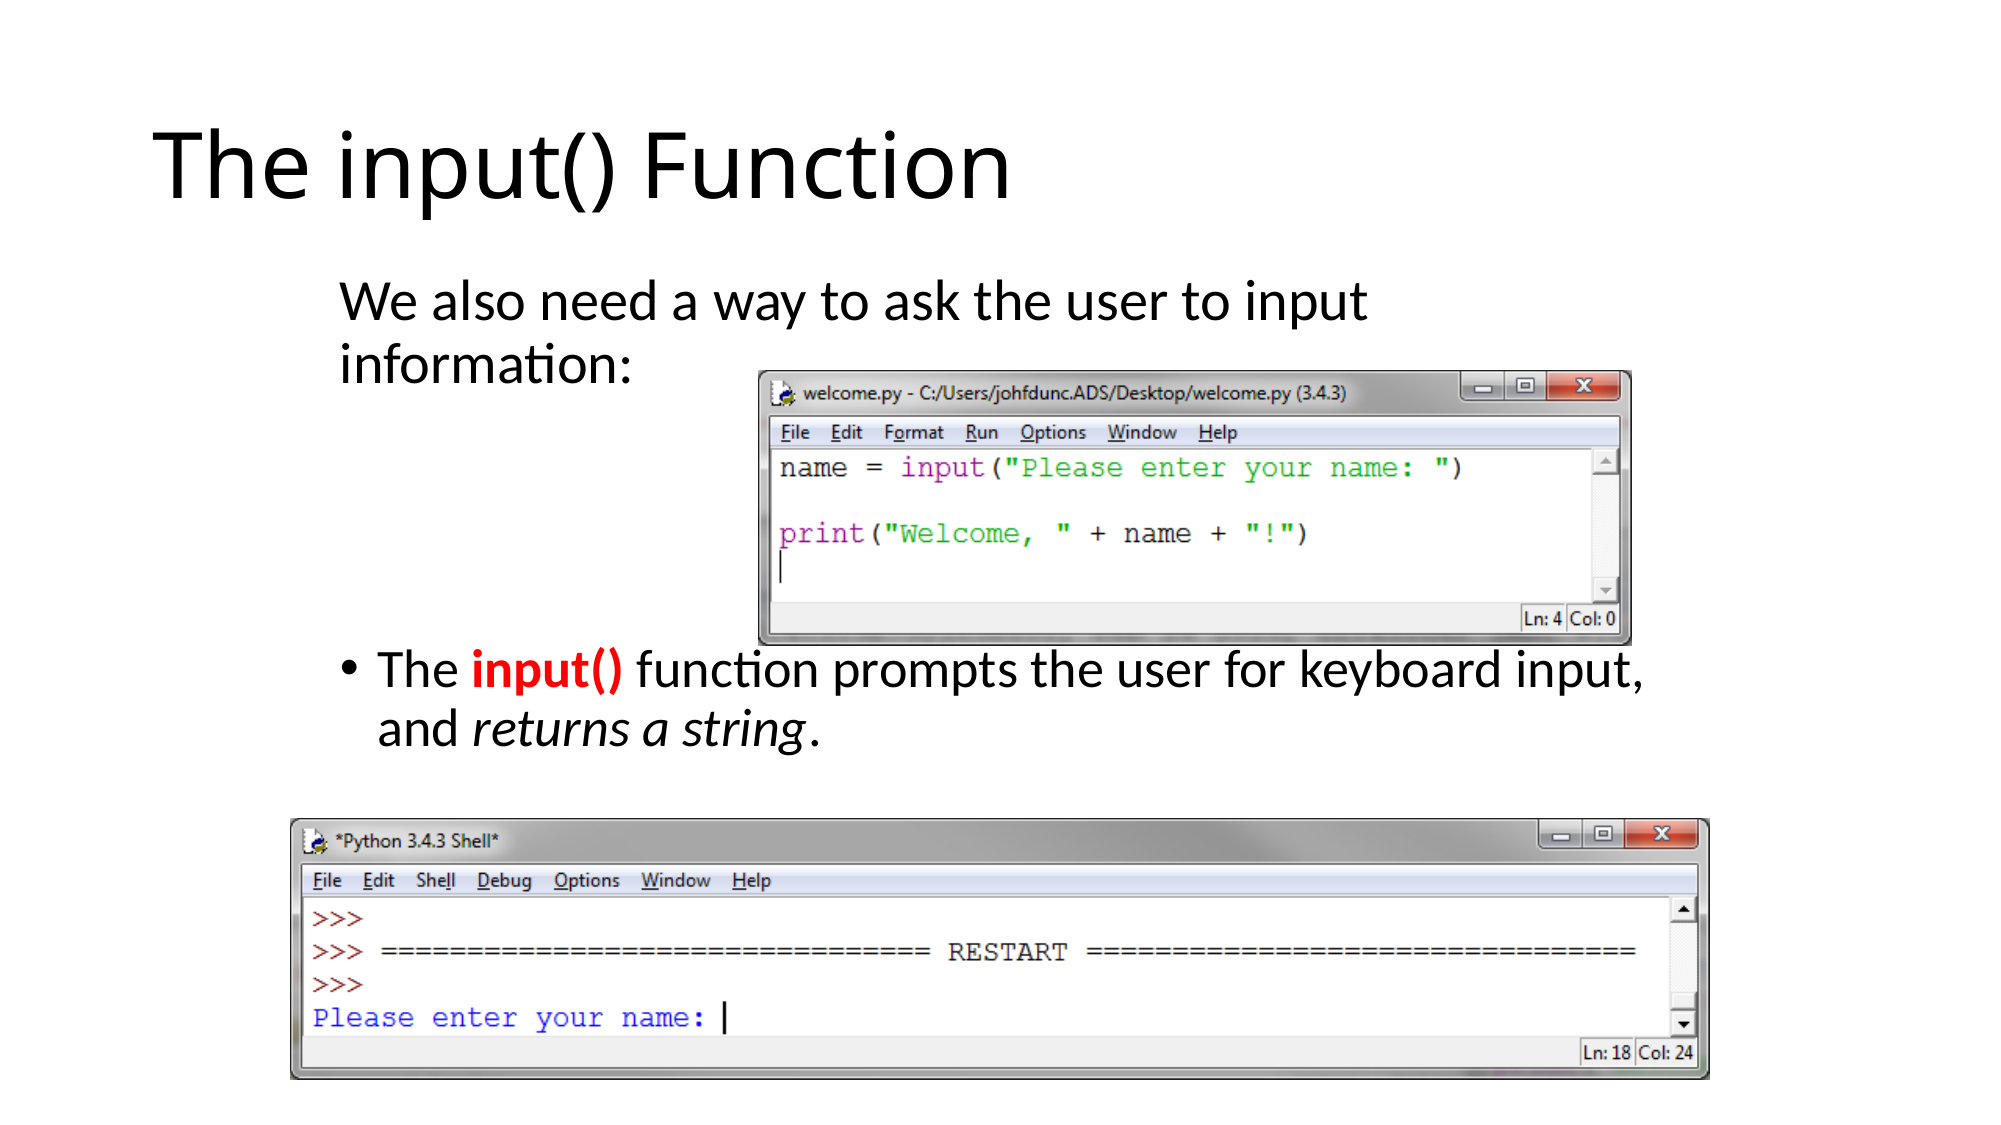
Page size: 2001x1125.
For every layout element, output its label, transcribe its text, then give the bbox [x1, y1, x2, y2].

picture [758, 370, 1632, 646]
title The input() Function [137, 59, 1863, 278]
list We also need a way to ask the user to input information: The input() function prompts the user for keyboard input, and returns a string. [324, 262, 1675, 818]
picture [290, 818, 1710, 1080]
